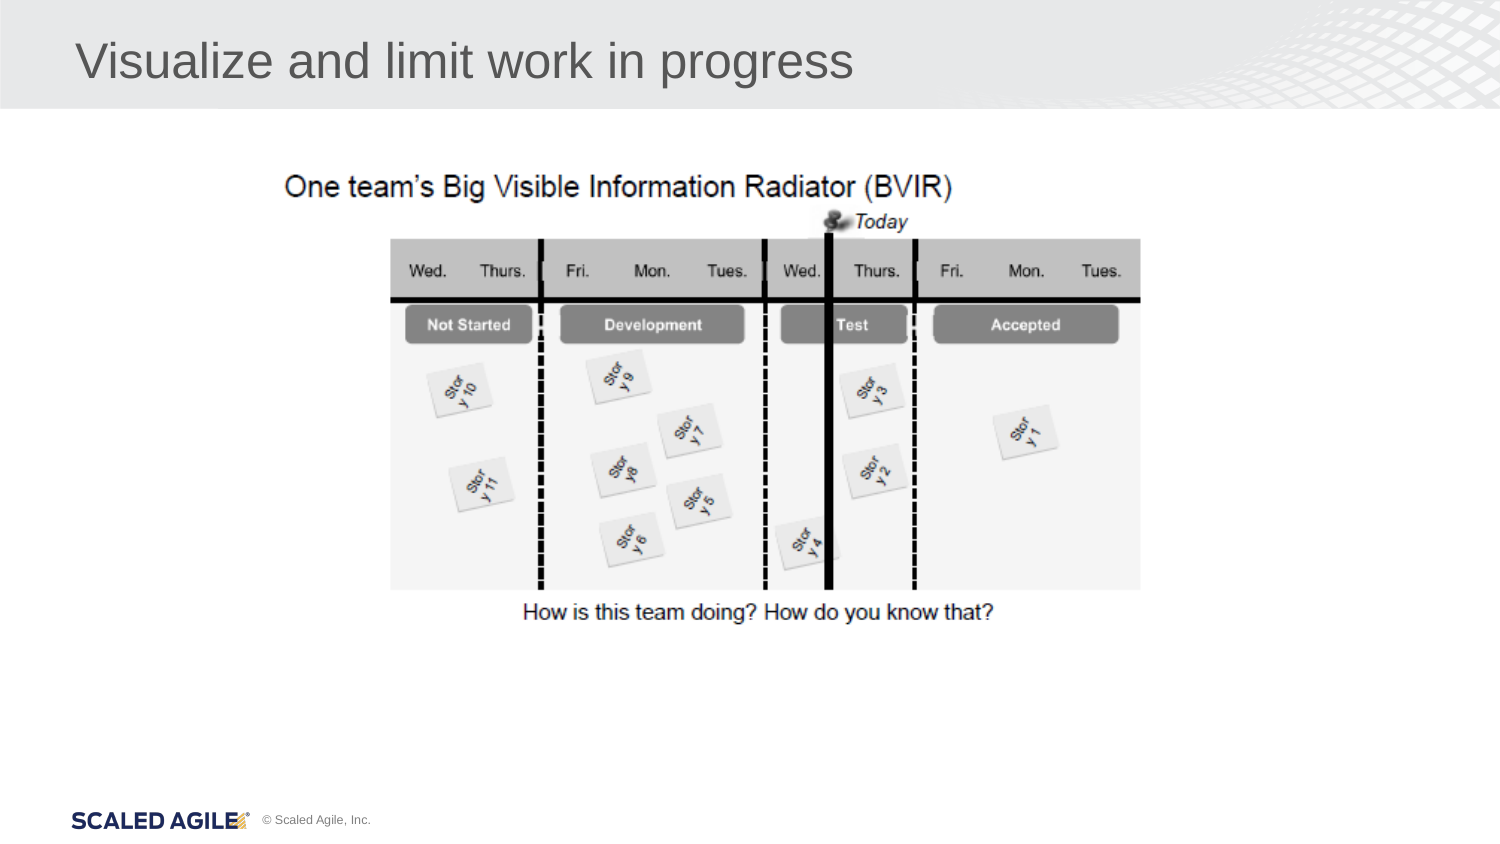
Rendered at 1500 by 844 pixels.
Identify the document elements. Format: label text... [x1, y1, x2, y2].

picture [243, 157, 1266, 626]
picture [0, 0, 1500, 109]
title Visualize and limit work in progress [74, 27, 1425, 84]
picture [69, 809, 254, 831]
